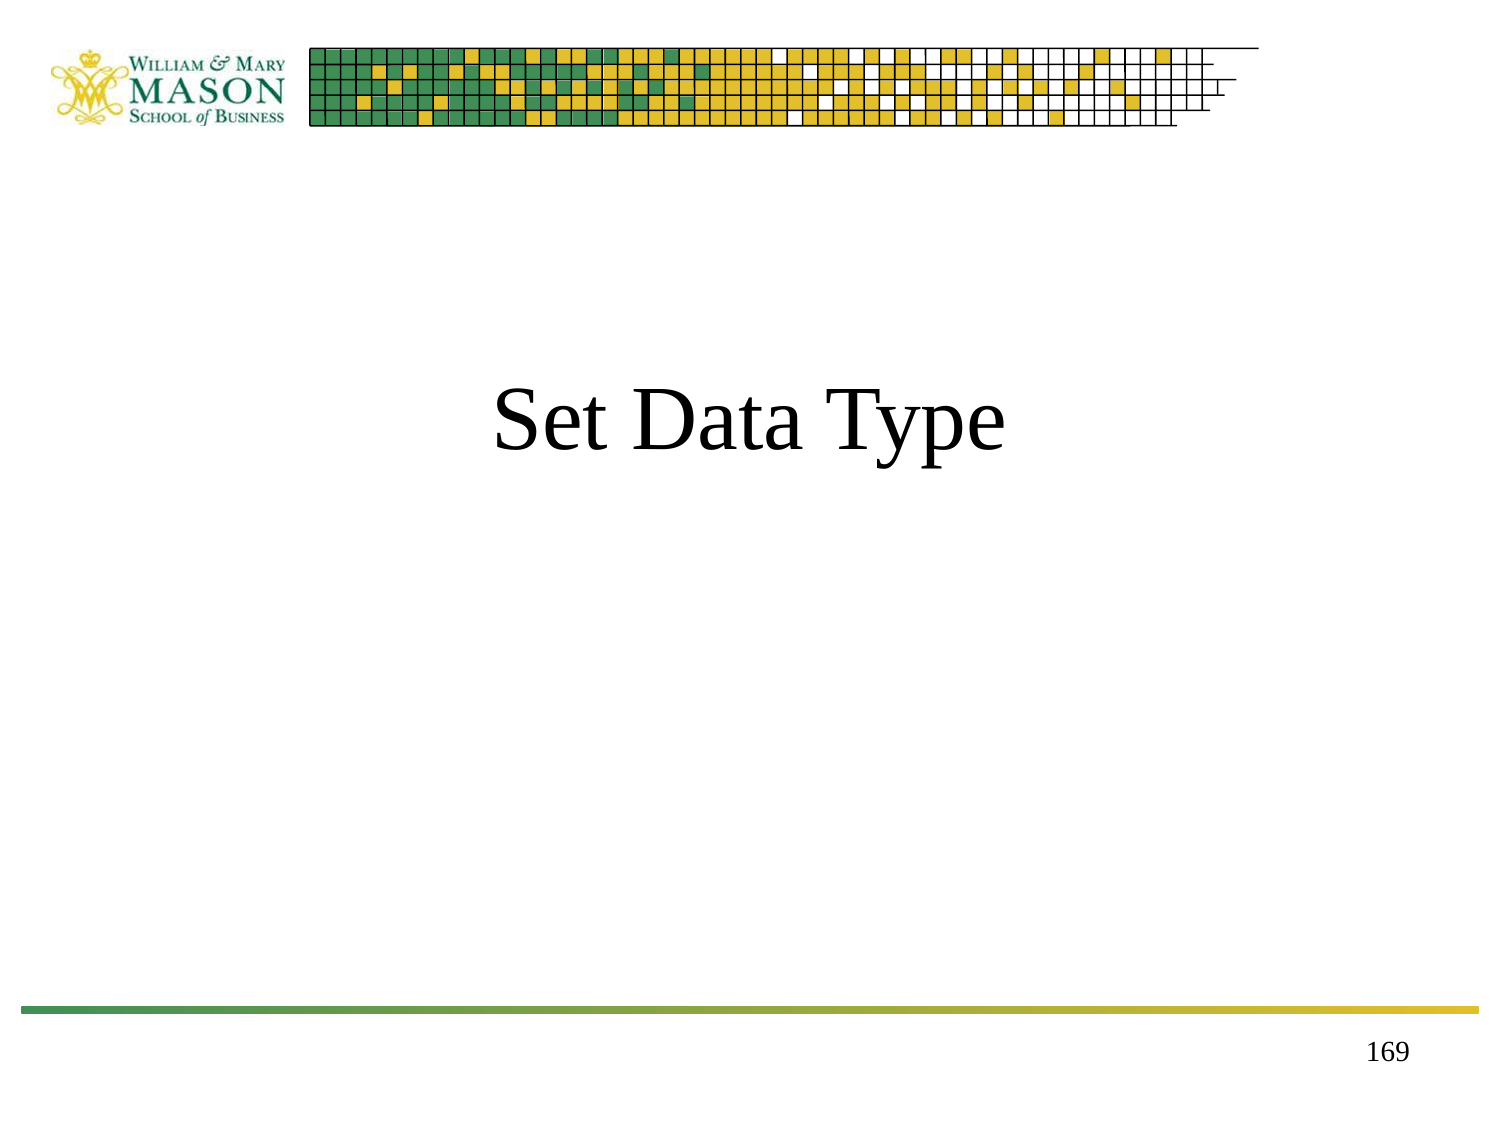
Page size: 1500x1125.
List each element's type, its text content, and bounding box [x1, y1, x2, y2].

slide_number 169 [1074, 1024, 1426, 1103]
picture [51, 49, 285, 126]
title Set Data Type [112, 292, 1388, 534]
